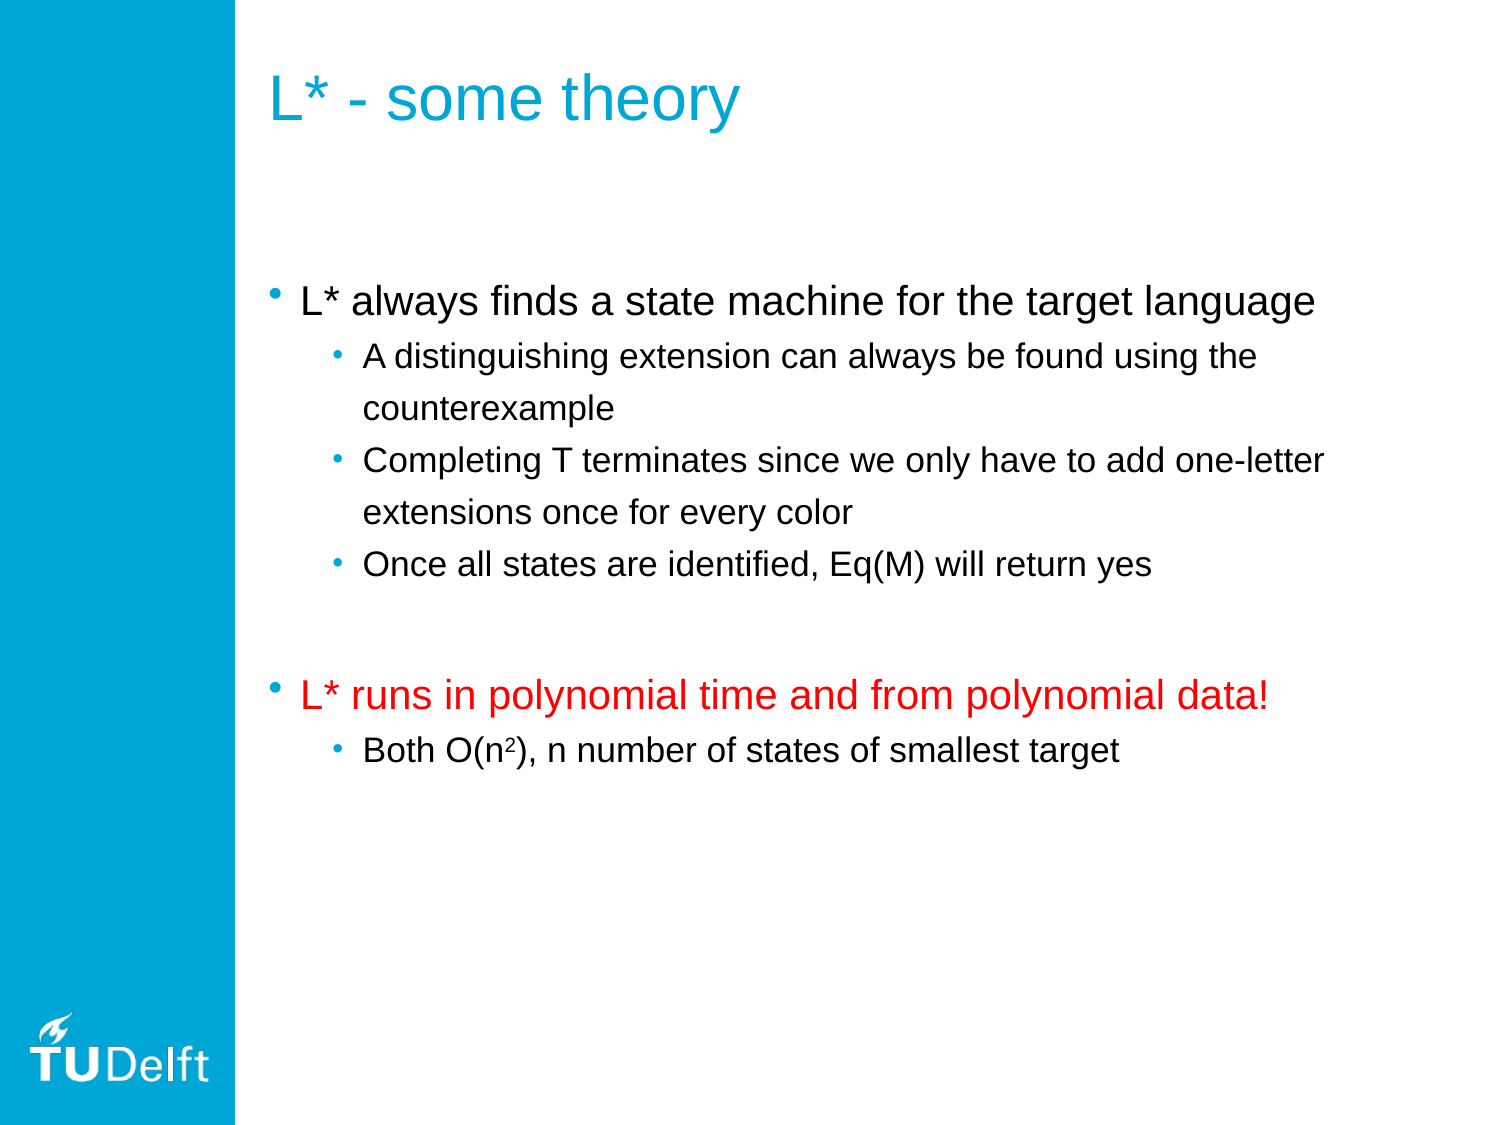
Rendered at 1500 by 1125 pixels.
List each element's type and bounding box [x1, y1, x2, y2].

title [268, 55, 1423, 231]
list [268, 271, 1423, 1061]
